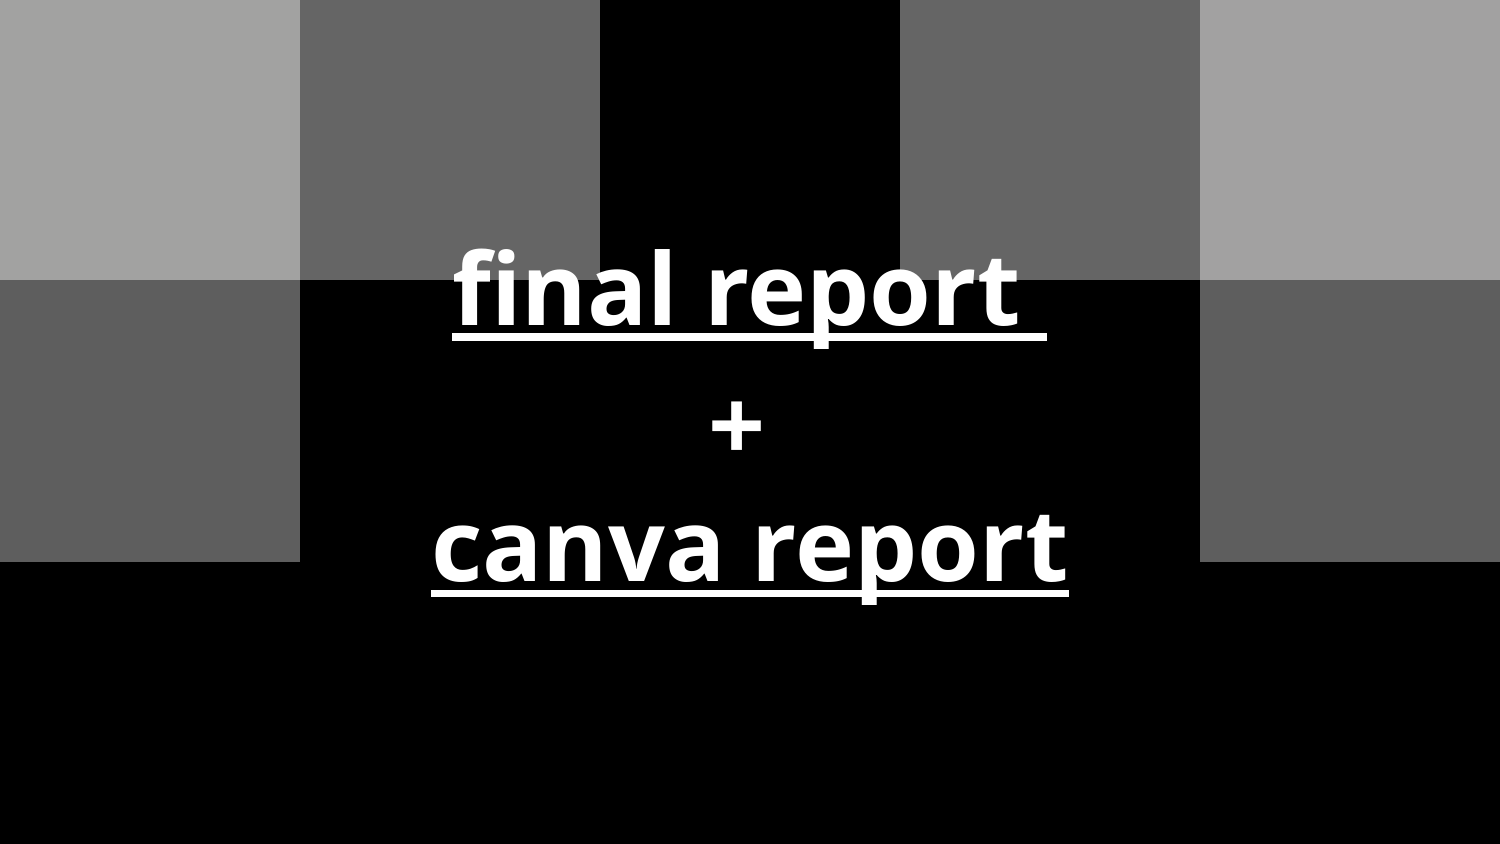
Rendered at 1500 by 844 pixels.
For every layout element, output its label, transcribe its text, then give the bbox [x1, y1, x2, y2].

picture [0, 0, 1500, 844]
title final report + canva report [227, 322, 1273, 521]
